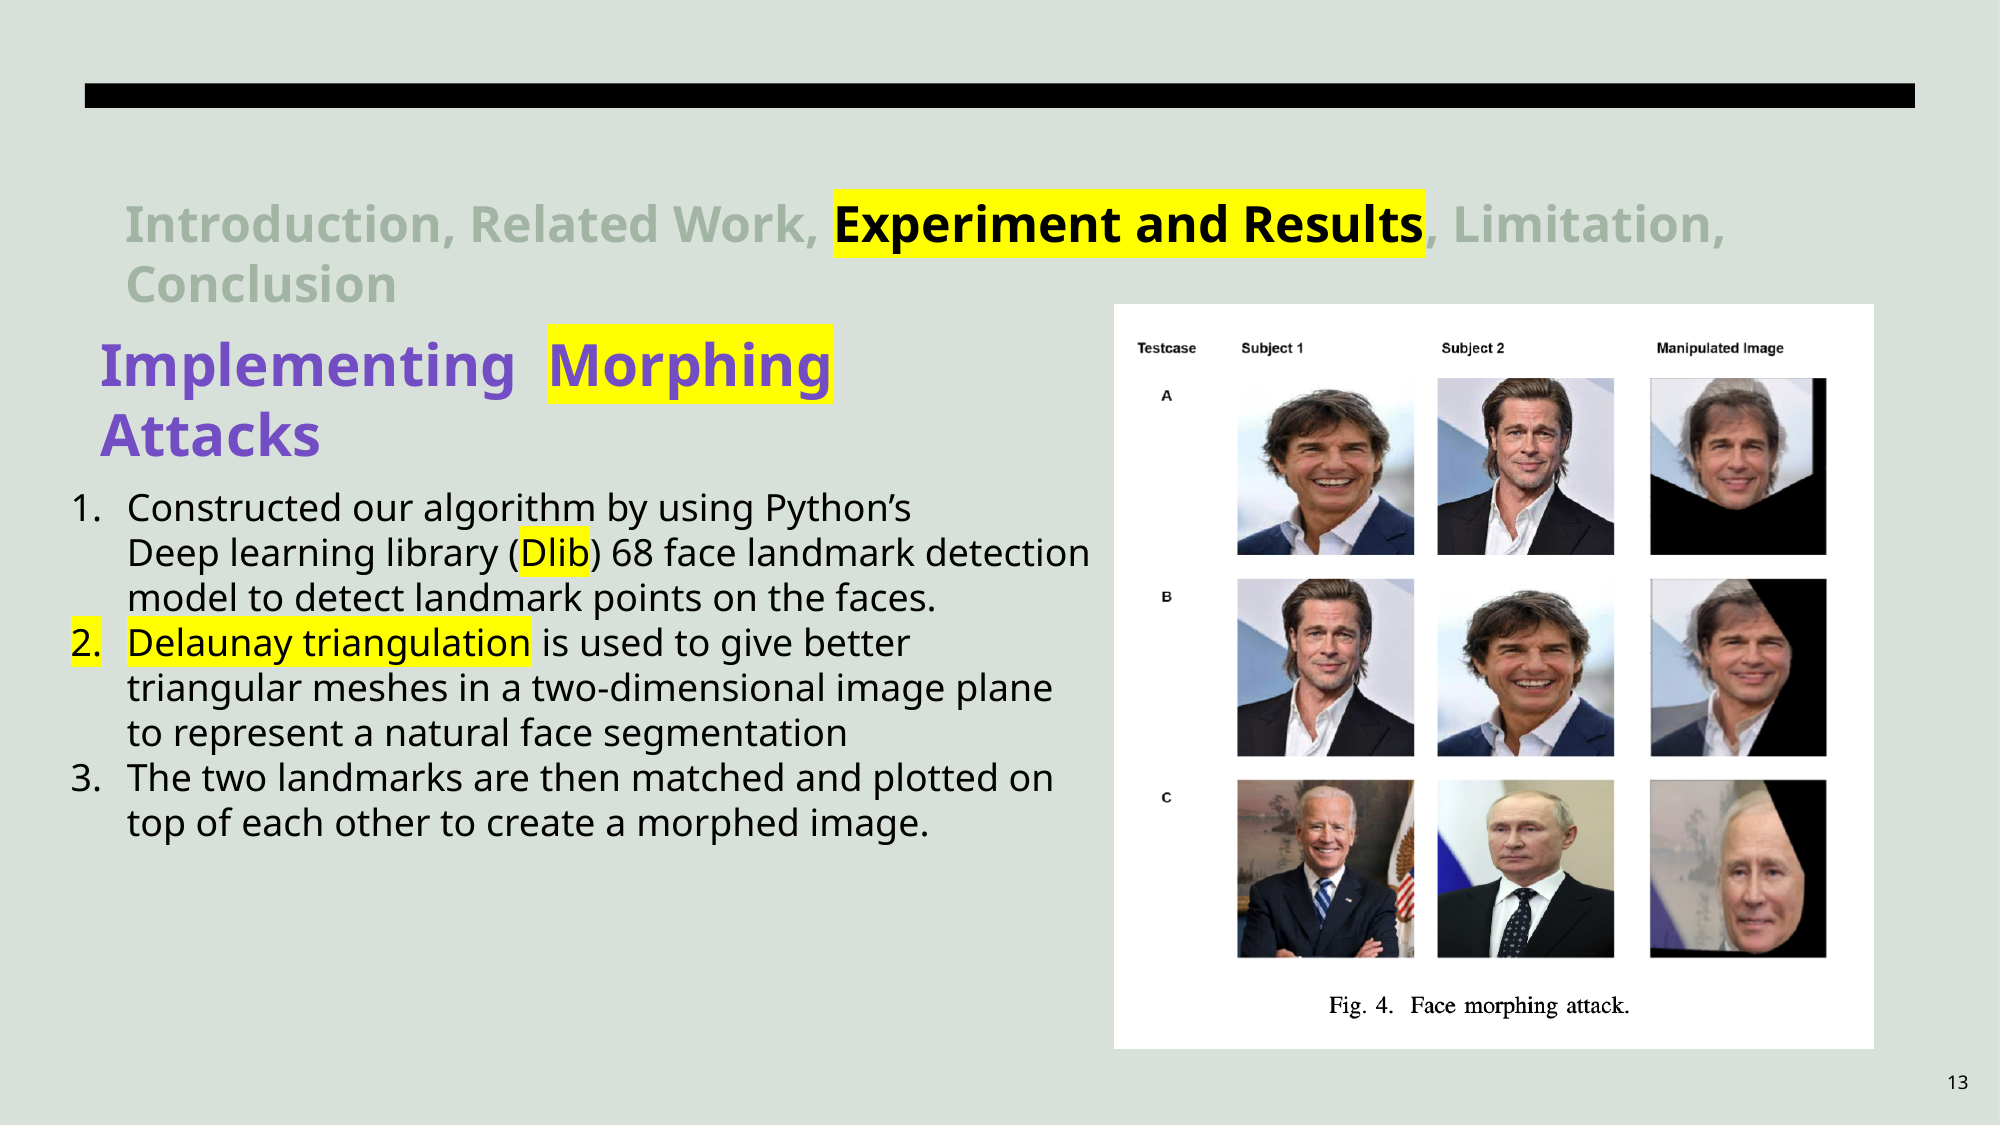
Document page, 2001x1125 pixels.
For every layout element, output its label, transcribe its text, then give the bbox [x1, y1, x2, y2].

text_box Introduction, Related Work, Experiment and Results, Limitation, Conclusion [109, 185, 1942, 362]
text_box Implementing Morphing Attacks [85, 320, 1049, 476]
slide_number 13 [1879, 1053, 1984, 1114]
picture [1113, 304, 1874, 1050]
text_box Constructed our algorithm by using Python’s Deep learning library (Dlib) 68 face landmark detection model to detect landmark points on the faces. Delaunay triangulation is used to give better triangular meshes in a two-dimensional image plane to represent a natural face segmentation The two landmarks are then matched and plotted on top of each other to create a morphed image. [55, 476, 1107, 852]
